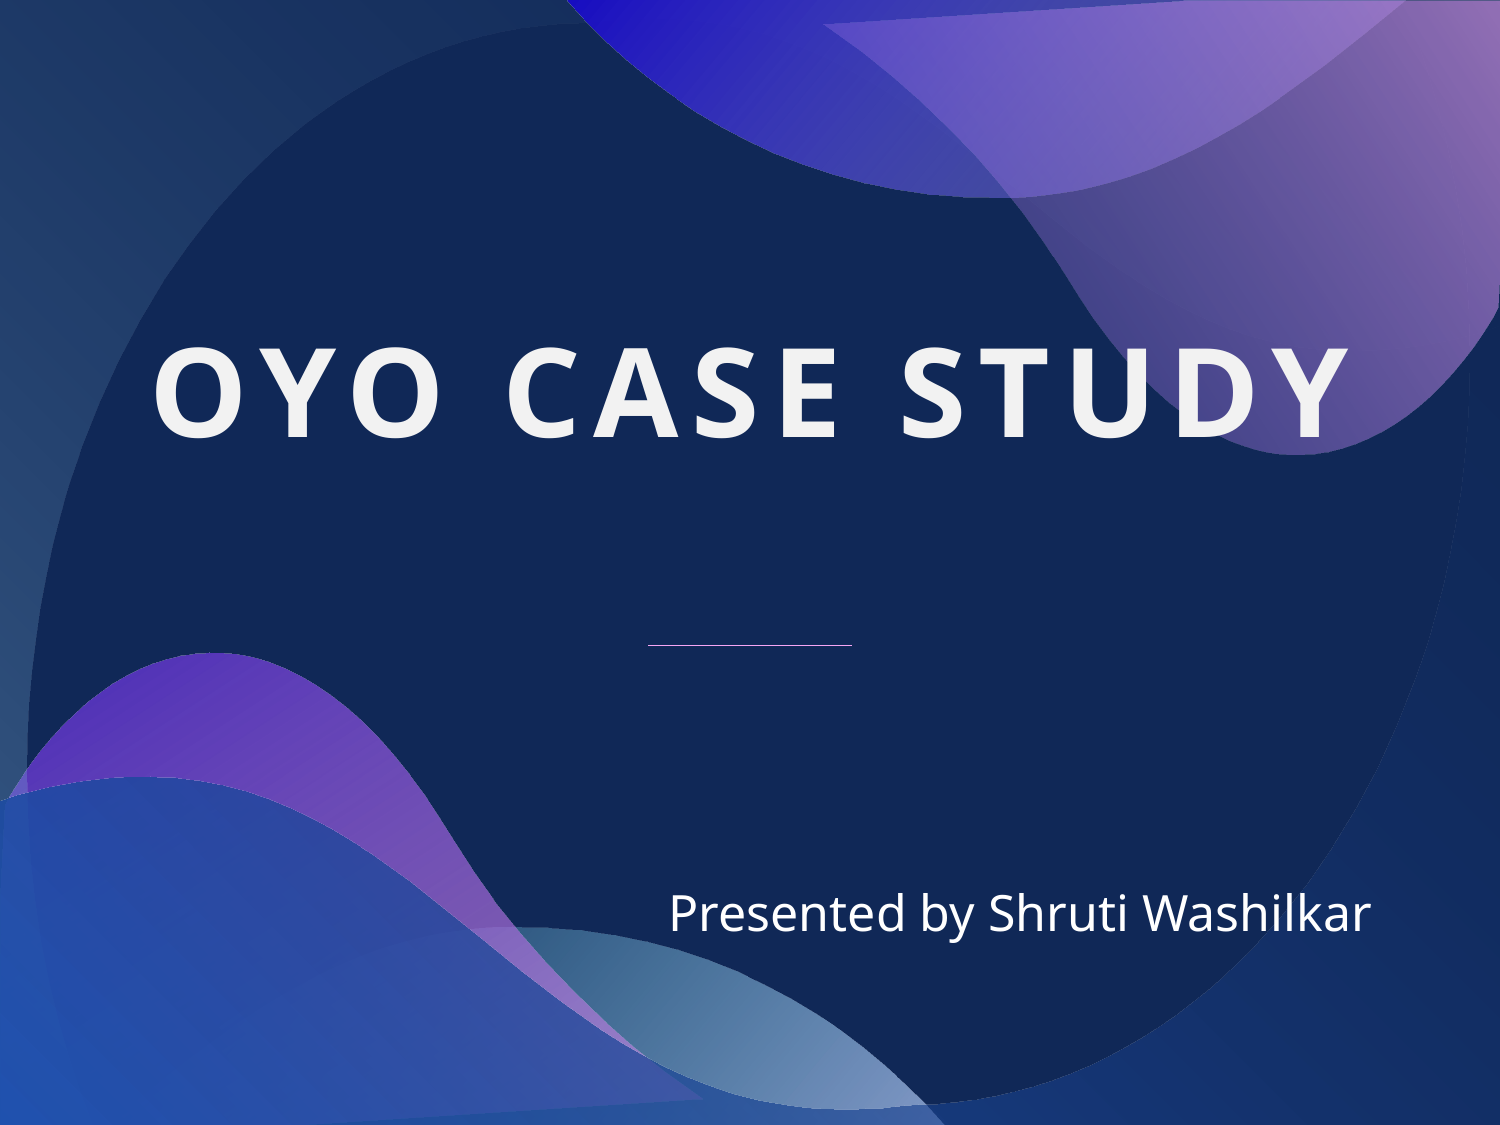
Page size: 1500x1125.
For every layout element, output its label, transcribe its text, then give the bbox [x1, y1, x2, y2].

title Oyo Case Study [112, 275, 1388, 475]
subtitle Presented by Shruti Washilkar [112, 774, 1388, 988]
